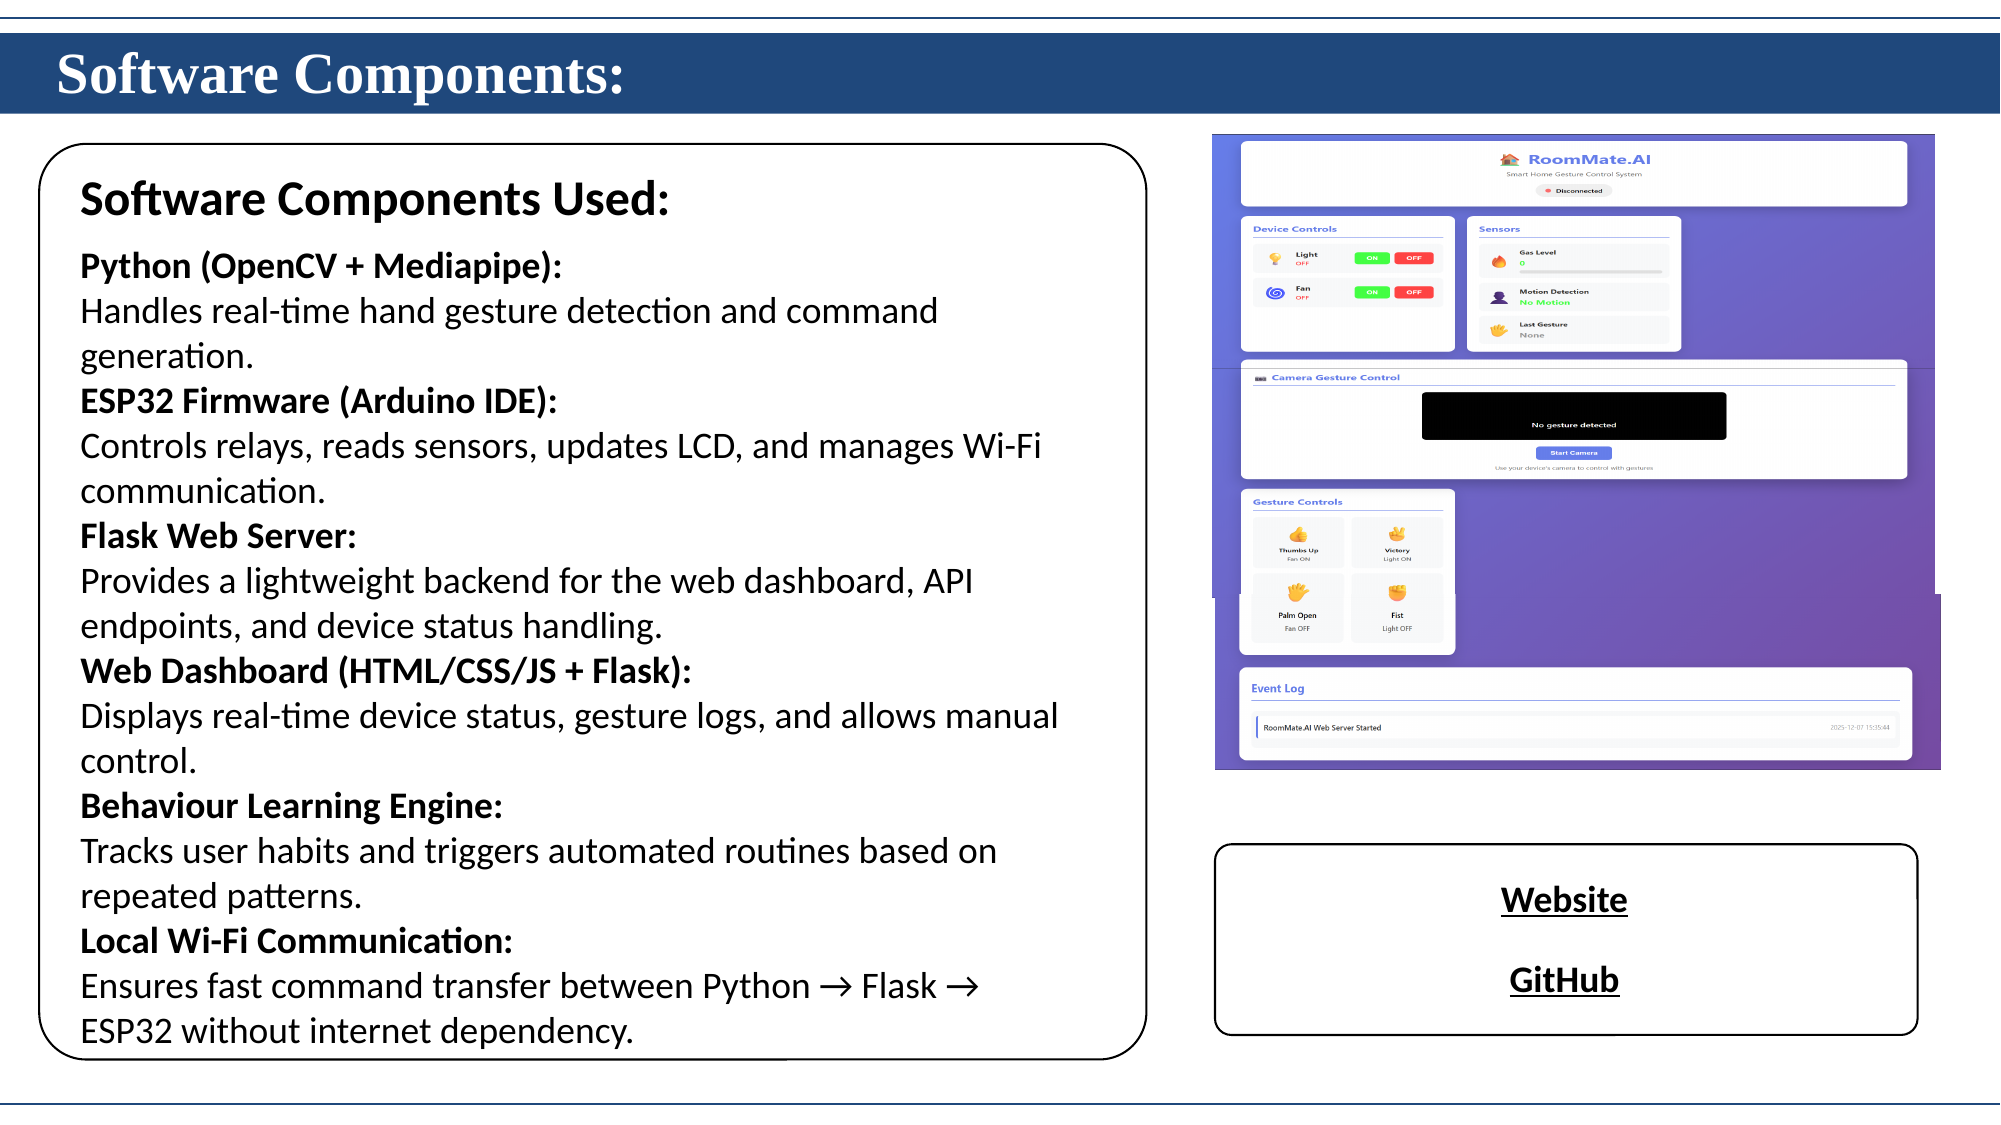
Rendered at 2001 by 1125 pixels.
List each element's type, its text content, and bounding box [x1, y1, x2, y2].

text_box [0, 33, 2000, 114]
picture [1212, 134, 1941, 770]
text_box Software Components: [54, 33, 1488, 106]
text_box [1213, 843, 1919, 1037]
text_box [38, 142, 1148, 1061]
text_box Website GitHub [1226, 867, 1903, 1008]
text_box Python (OpenCV + Mediapipe): Handles real-time hand gesture detection and command generation. ESP32 Firmware (Arduino IDE): Controls relays, reads sensors, updates LCD, and manages Wi-Fi communication. Flask Web Server: Provides a lightweight backend for the web dashboard, API endpoints, and device status handling. Web Dashboard (HTML/CSS/JS + Flask): Displays real-time device status, gesture logs, and allows manual control. Behaviour Learning Engine: Tracks user habits and triggers automated routines based on repeated patterns. Local Wi-Fi Communication: Ensures fast command transfer between Python → Flask → ESP32 without internet dependency. [65, 234, 1077, 1059]
text_box Software Components Used: [65, 158, 1077, 234]
